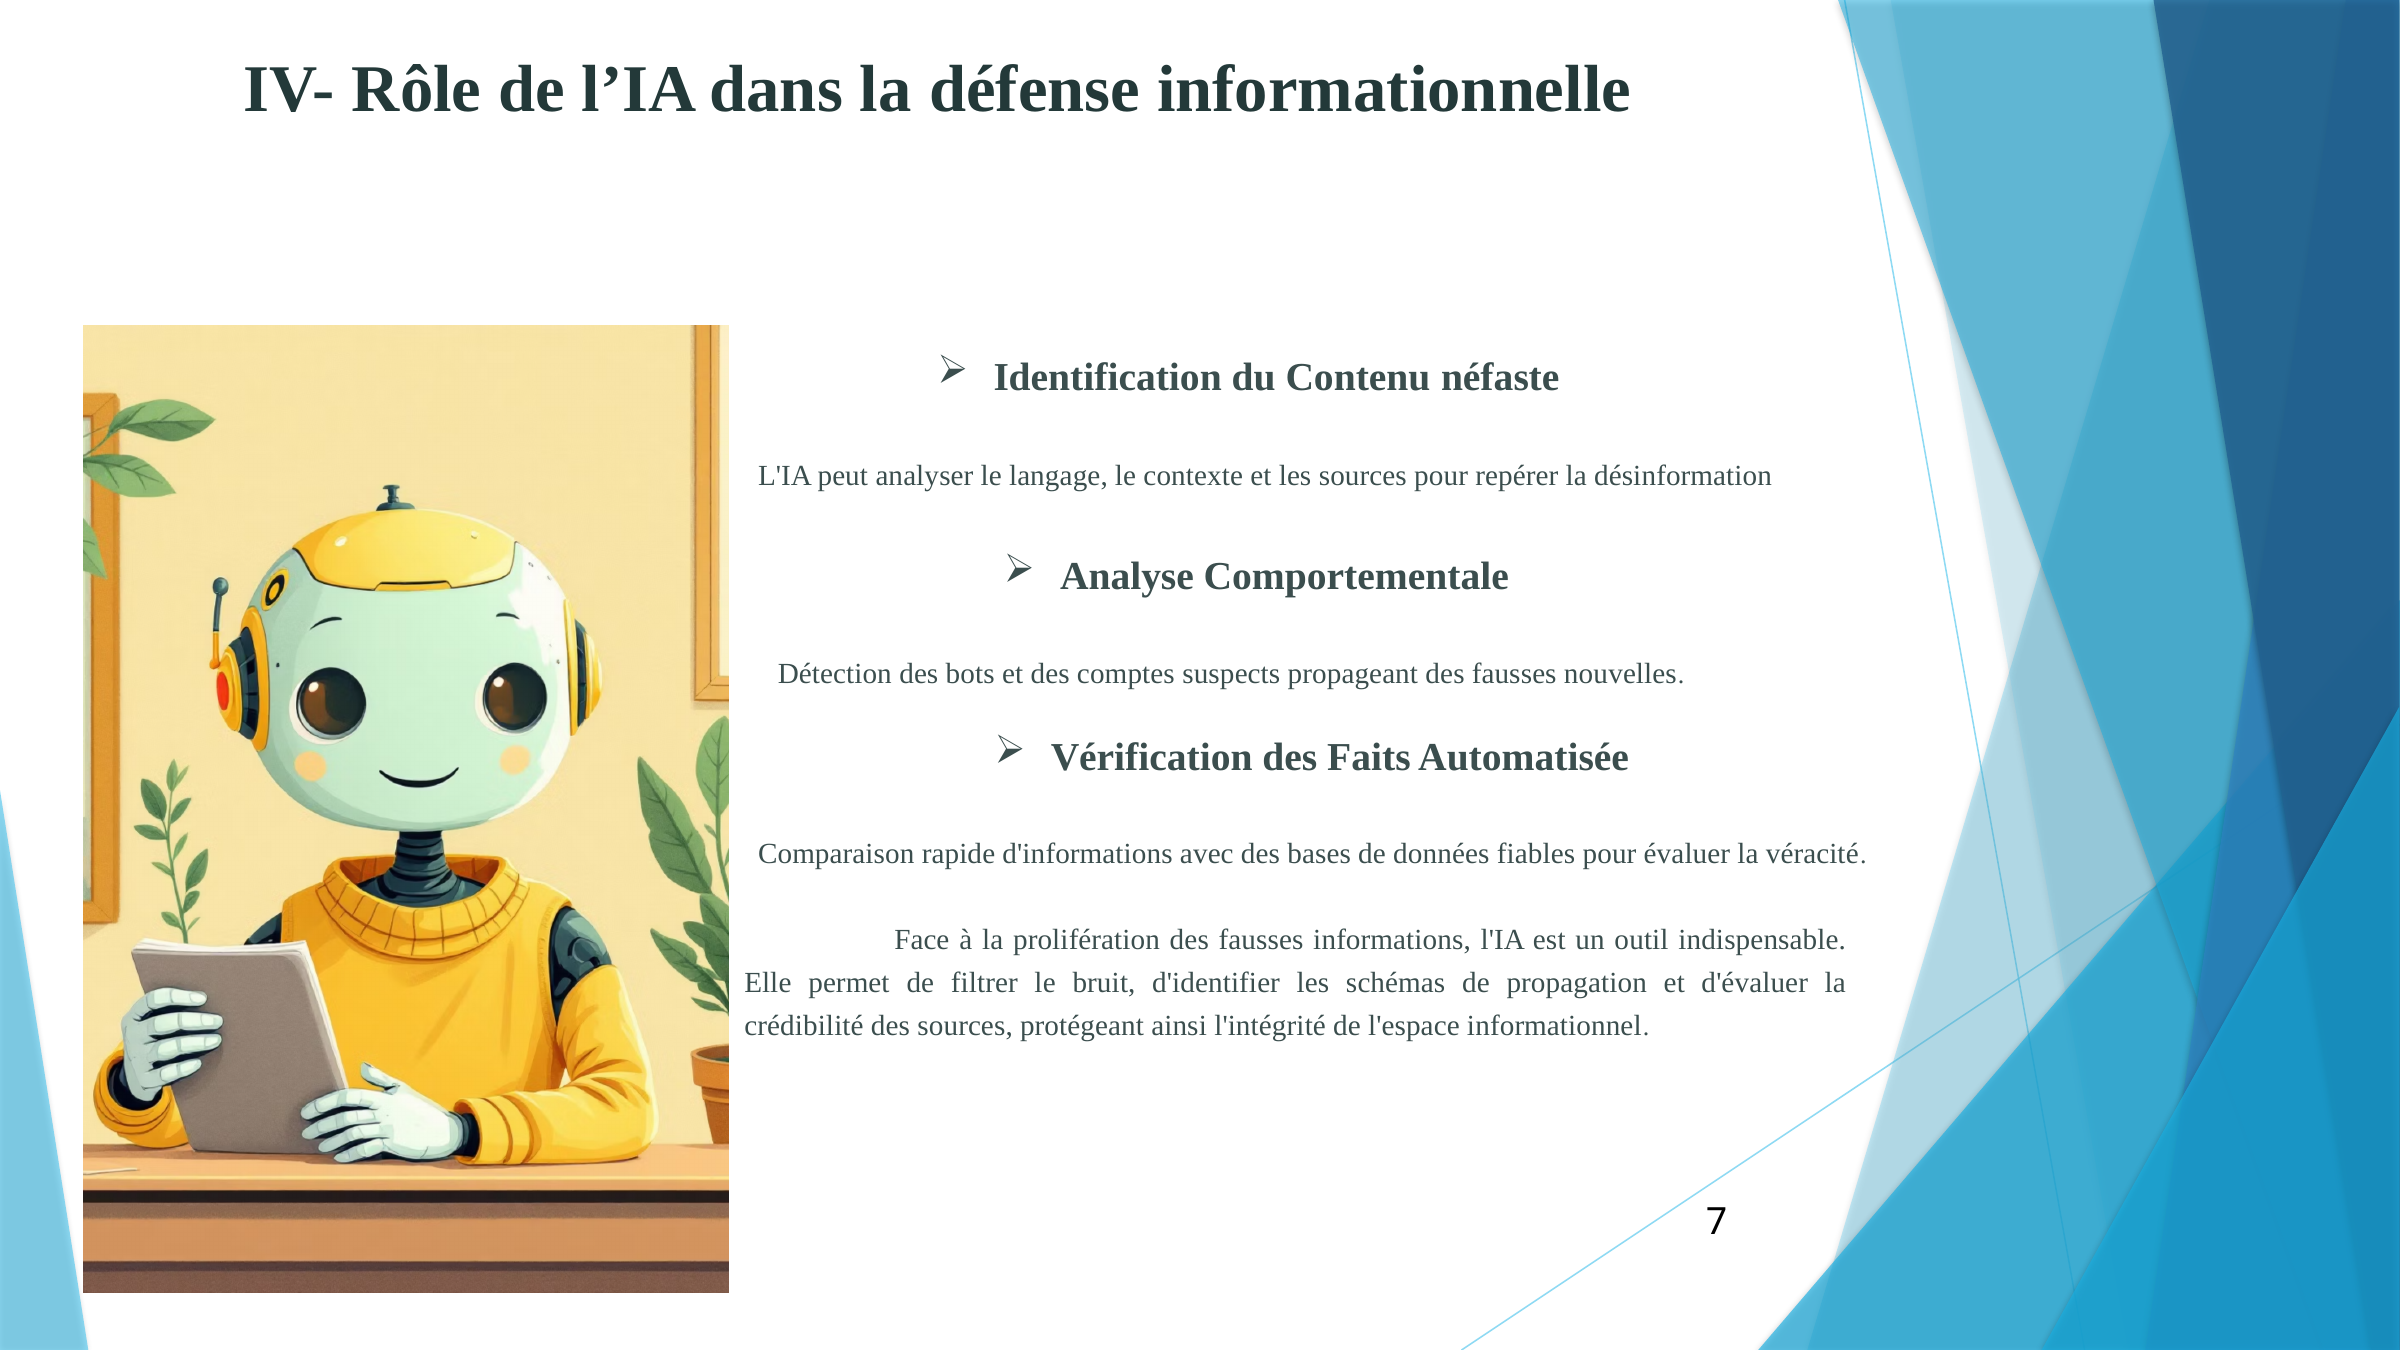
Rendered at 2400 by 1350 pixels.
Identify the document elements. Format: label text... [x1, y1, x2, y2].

text_box Face à la prolifération des fausses informations, l'IA est un outil indispensable. Elle permet de filtrer le bruit, d'identifier les schémas de propagation et d'évaluer la crédibilité des sources, protégeant ainsi l'intégrité de l'espace informationnel. [744, 912, 1848, 1202]
text_box Analyse Comportementale [1003, 547, 1649, 616]
text_box Identification du Contenu néfaste [937, 348, 1672, 427]
text_box IV- Rôle de l’IA dans la défense informationnelle [209, 40, 1684, 205]
text_box 7 [1691, 1189, 1826, 1262]
text_box L'IA peut analyser le langage, le contexte et les sources pour repérer la désinformation [758, 448, 1892, 548]
text_box Détection des bots et des comptes suspects propageant des fausses nouvelles. [777, 646, 1807, 729]
text_box Comparaison rapide d'informations avec des bases de données fiables pour évaluer la véracité. [758, 827, 1892, 889]
picture [83, 324, 729, 1293]
text_box Vérification des Faits Automatisée [994, 728, 1778, 803]
